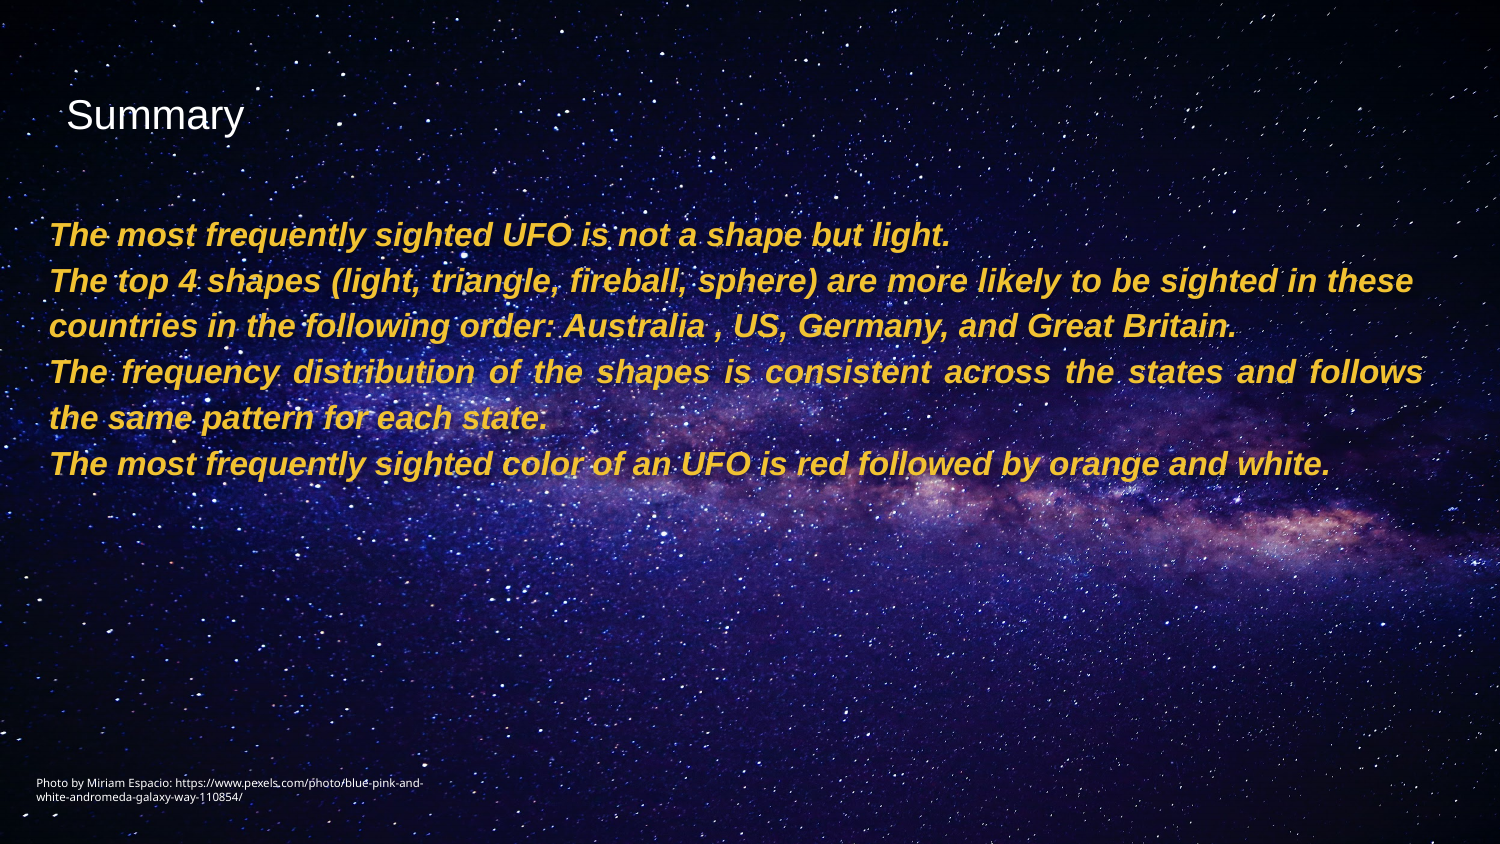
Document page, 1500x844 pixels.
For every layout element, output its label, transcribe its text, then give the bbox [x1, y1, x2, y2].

text_box The most frequently sighted UFO is not a shape but light. The top 4 shapes (light, triangle, fireball, sphere) are more likely to be sighted in these countries in the following order: Australia , US, Germany, and Great Britain. The frequency distribution of the shapes is consistent across the states and follows the same pattern for each state. The most frequently sighted color of an UFO is red followed by orange and white. [33, 191, 1441, 589]
text_box Photo by Miriam Espacio: https://www.pexels.com/photo/blue-pink-and-white-andromeda-galaxy-way-110854/ [21, 762, 458, 817]
title Summary [51, 72, 1449, 167]
picture [0, 0, 1500, 844]
